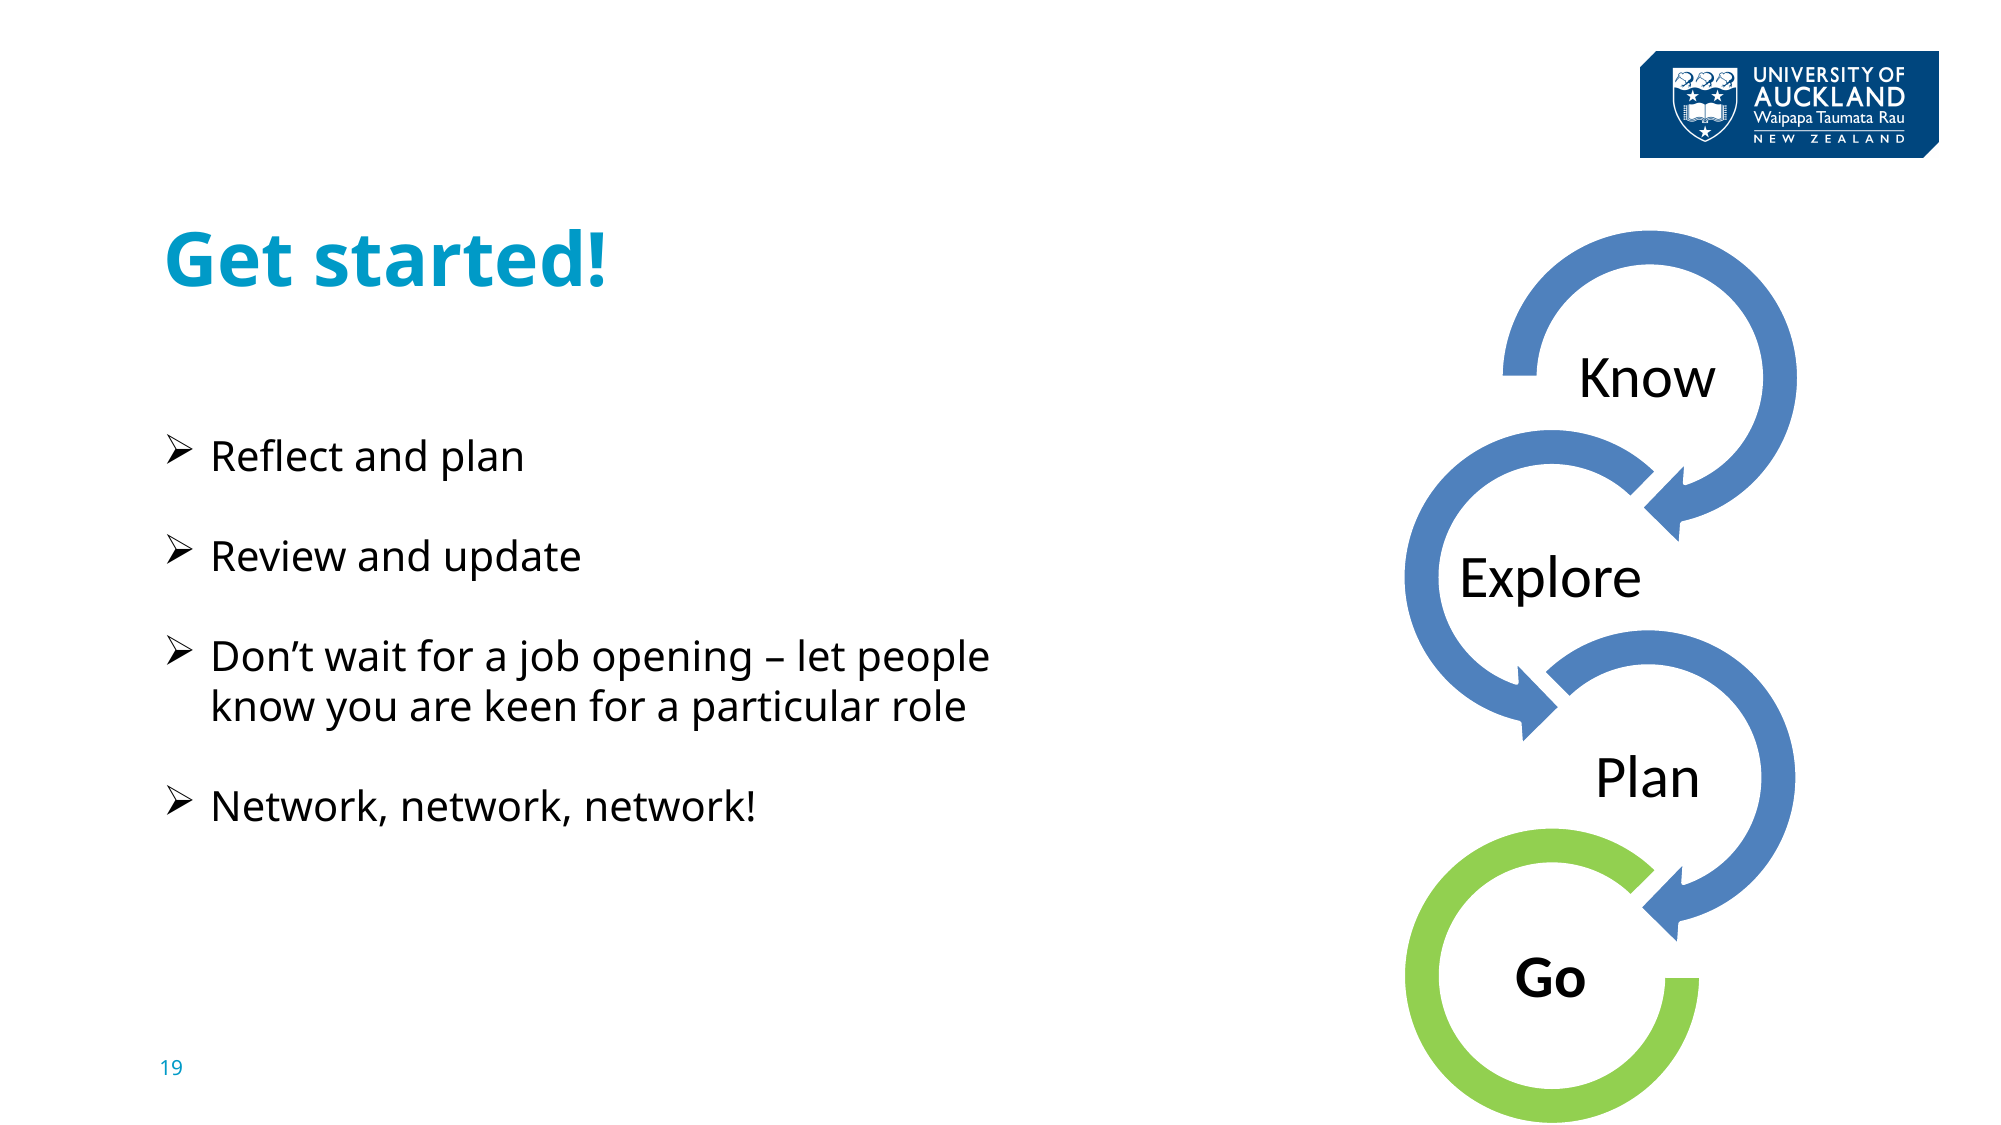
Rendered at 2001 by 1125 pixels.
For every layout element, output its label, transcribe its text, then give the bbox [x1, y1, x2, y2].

list Reflect and plan Review and update Don’t wait for a job opening – let people know you are keen for a particular role Network, network, network! [148, 398, 1105, 973]
title Get started! [148, 204, 1105, 398]
picture [1261, 203, 1939, 1125]
picture [1635, 46, 1939, 158]
slide_number 19 [144, 1047, 285, 1125]
